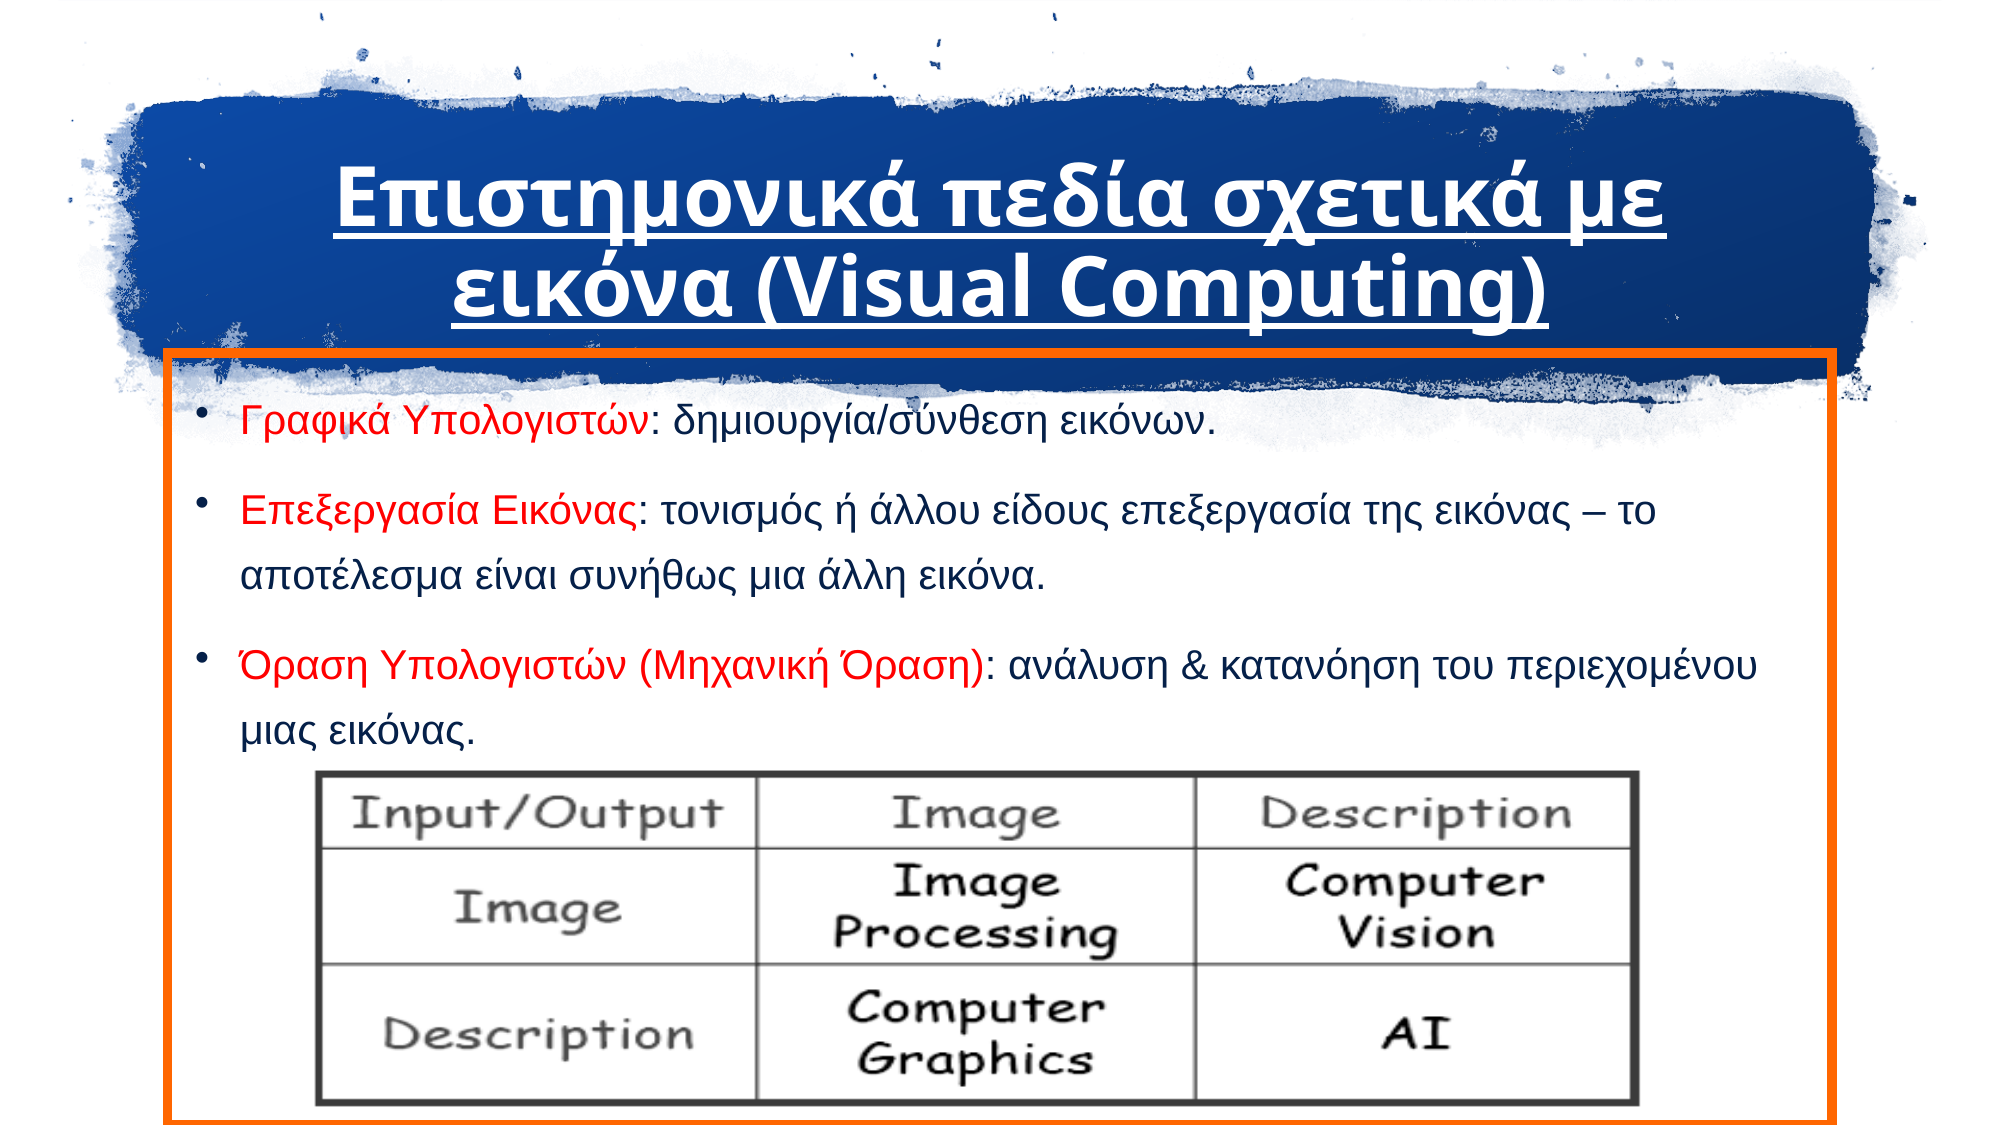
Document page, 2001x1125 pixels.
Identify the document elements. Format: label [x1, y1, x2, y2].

picture [0, 0, 2000, 1125]
text_box [167, 352, 1833, 1125]
